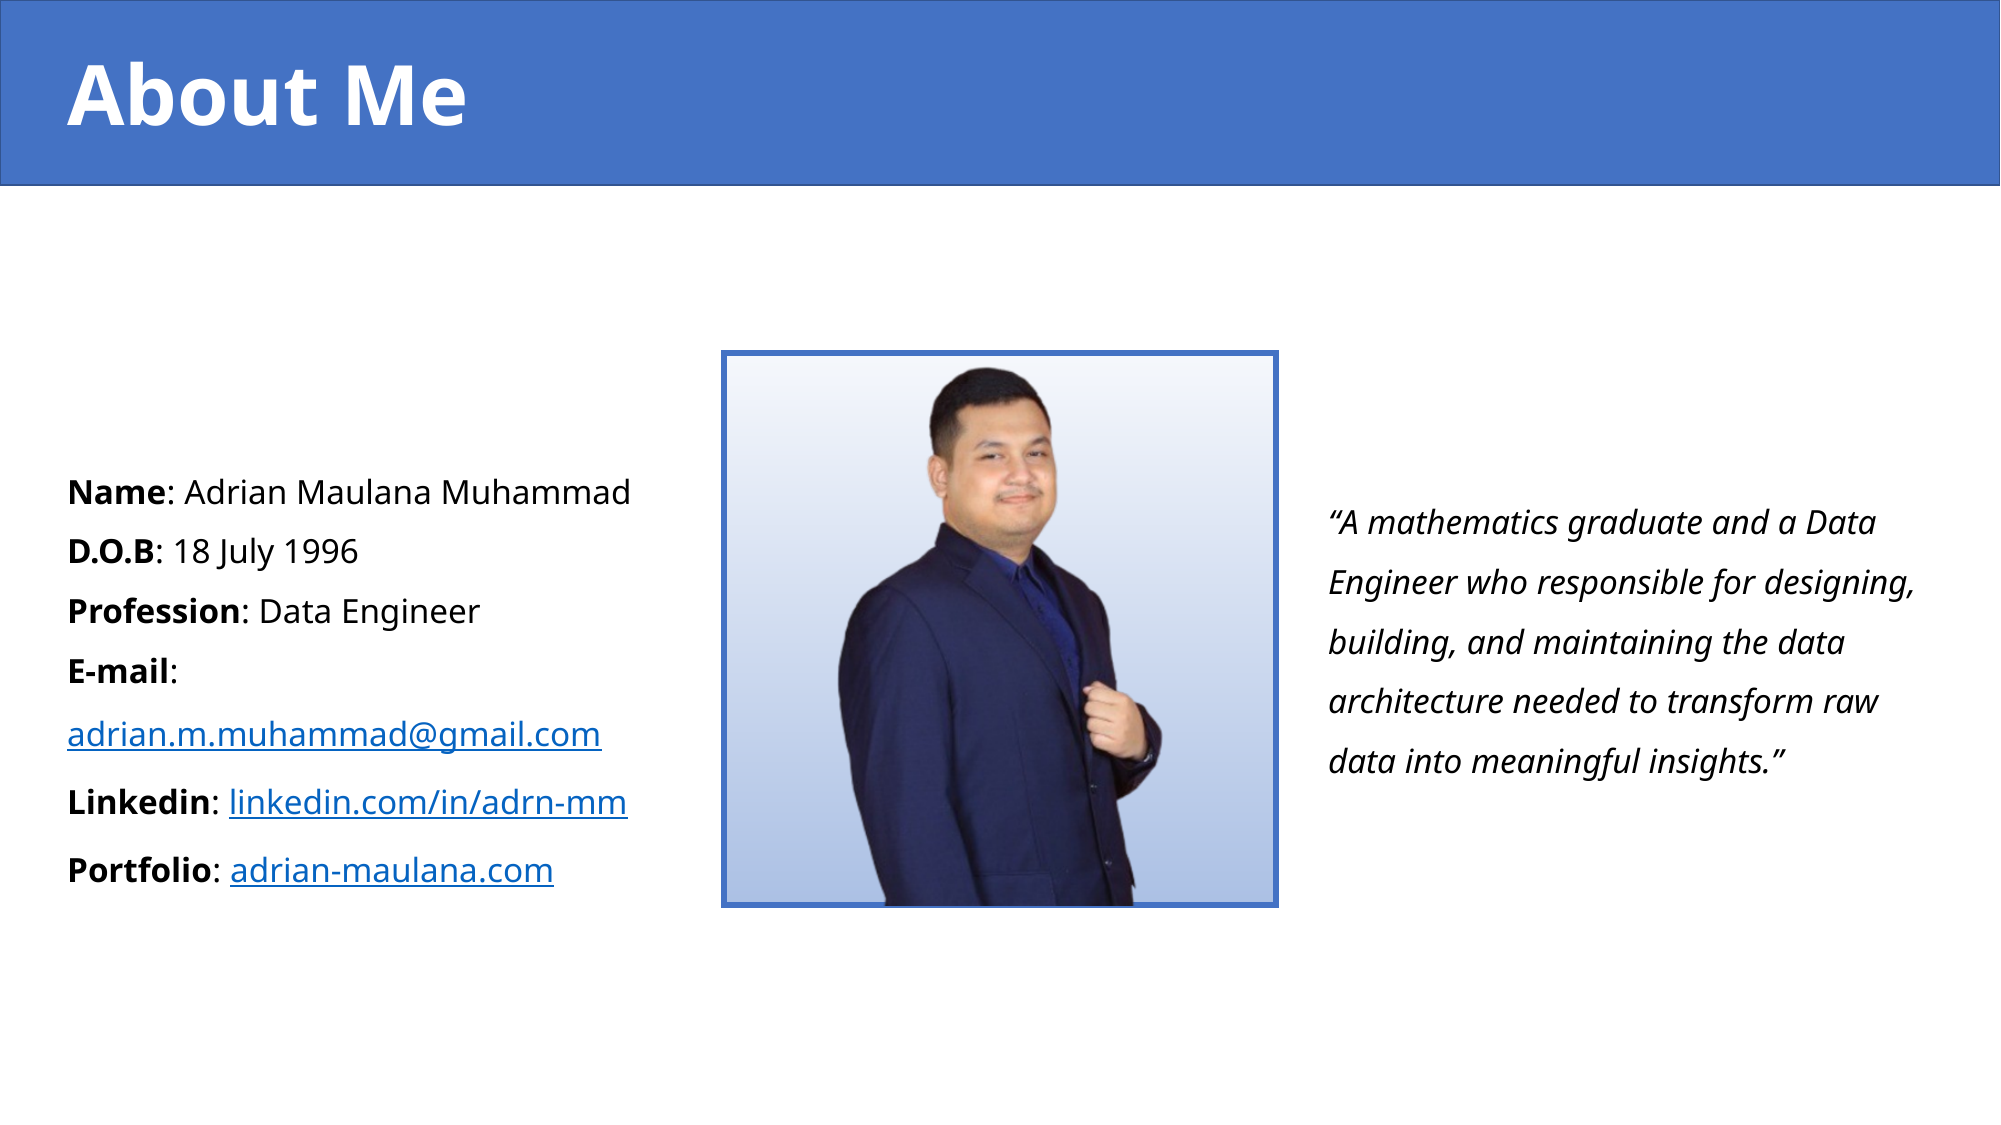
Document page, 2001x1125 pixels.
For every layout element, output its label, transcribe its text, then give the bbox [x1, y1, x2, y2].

text_box “A mathematics graduate and a Data Engineer who responsible for designing, building, and maintaining the data architecture needed to transform raw data into meaningful insights.” [1313, 473, 1948, 788]
picture [723, 352, 1277, 906]
text_box [0, 0, 2000, 186]
text_box Name: Adrian Maulana Muhammad D.O.B: 18 July 1996 Profession: Data Engineer E-mail: adrian.m.muhammad@gmail.com Linkedin: linkedin.com/in/adrn-mm Portfolio: adrian-maulana.com [52, 443, 695, 902]
text_box About Me [52, 34, 499, 150]
